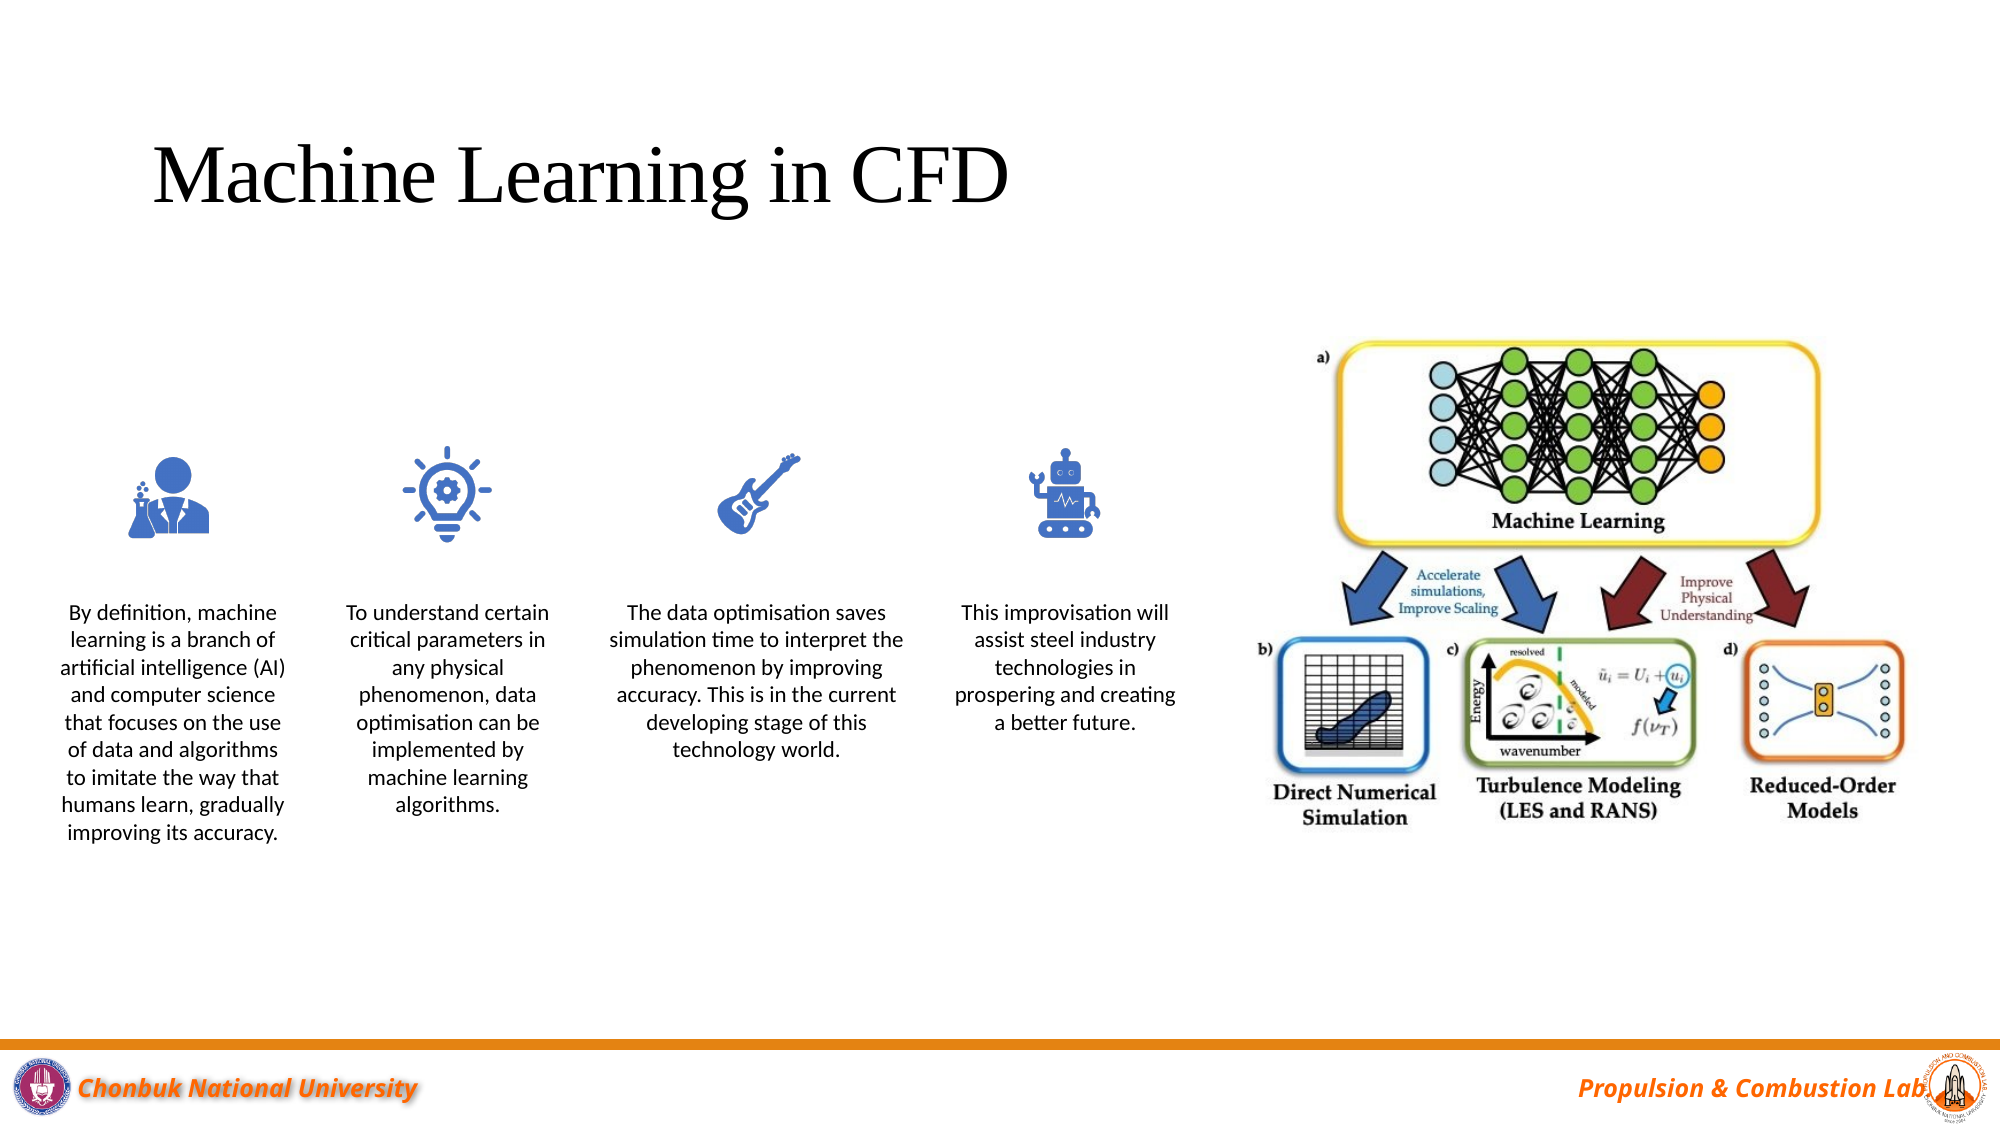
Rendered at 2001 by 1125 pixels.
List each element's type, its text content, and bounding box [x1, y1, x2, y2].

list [1238, 336, 1933, 851]
text_box Machine Learning in CFD [137, 59, 1902, 228]
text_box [55, 367, 1183, 851]
picture [9, 1054, 74, 1119]
picture [1910, 1040, 1999, 1125]
